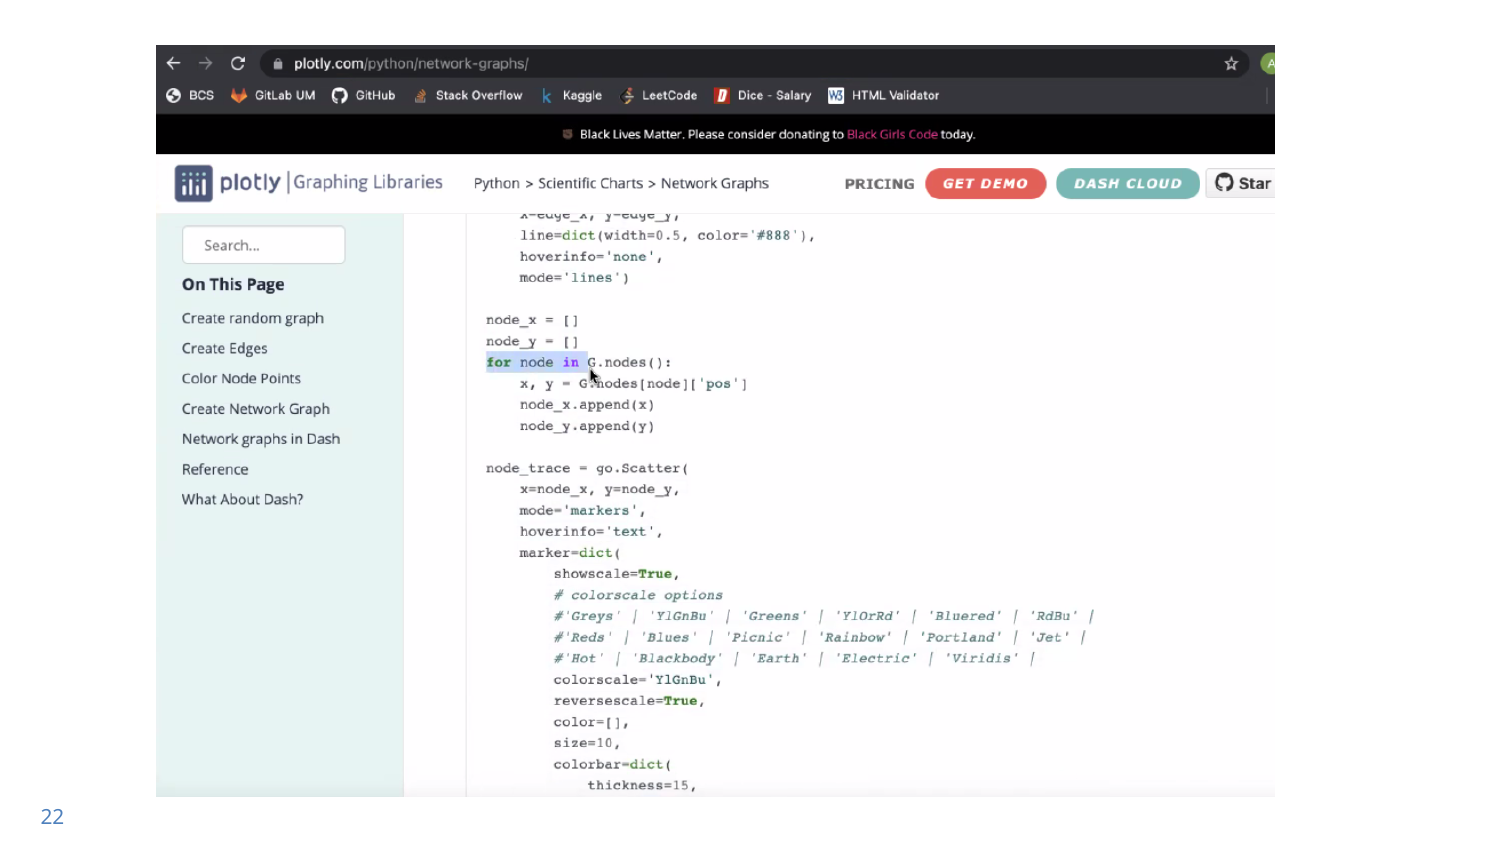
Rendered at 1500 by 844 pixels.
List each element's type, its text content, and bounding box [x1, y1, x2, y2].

picture [155, 44, 1275, 797]
slide_number 22 [22, 796, 80, 844]
